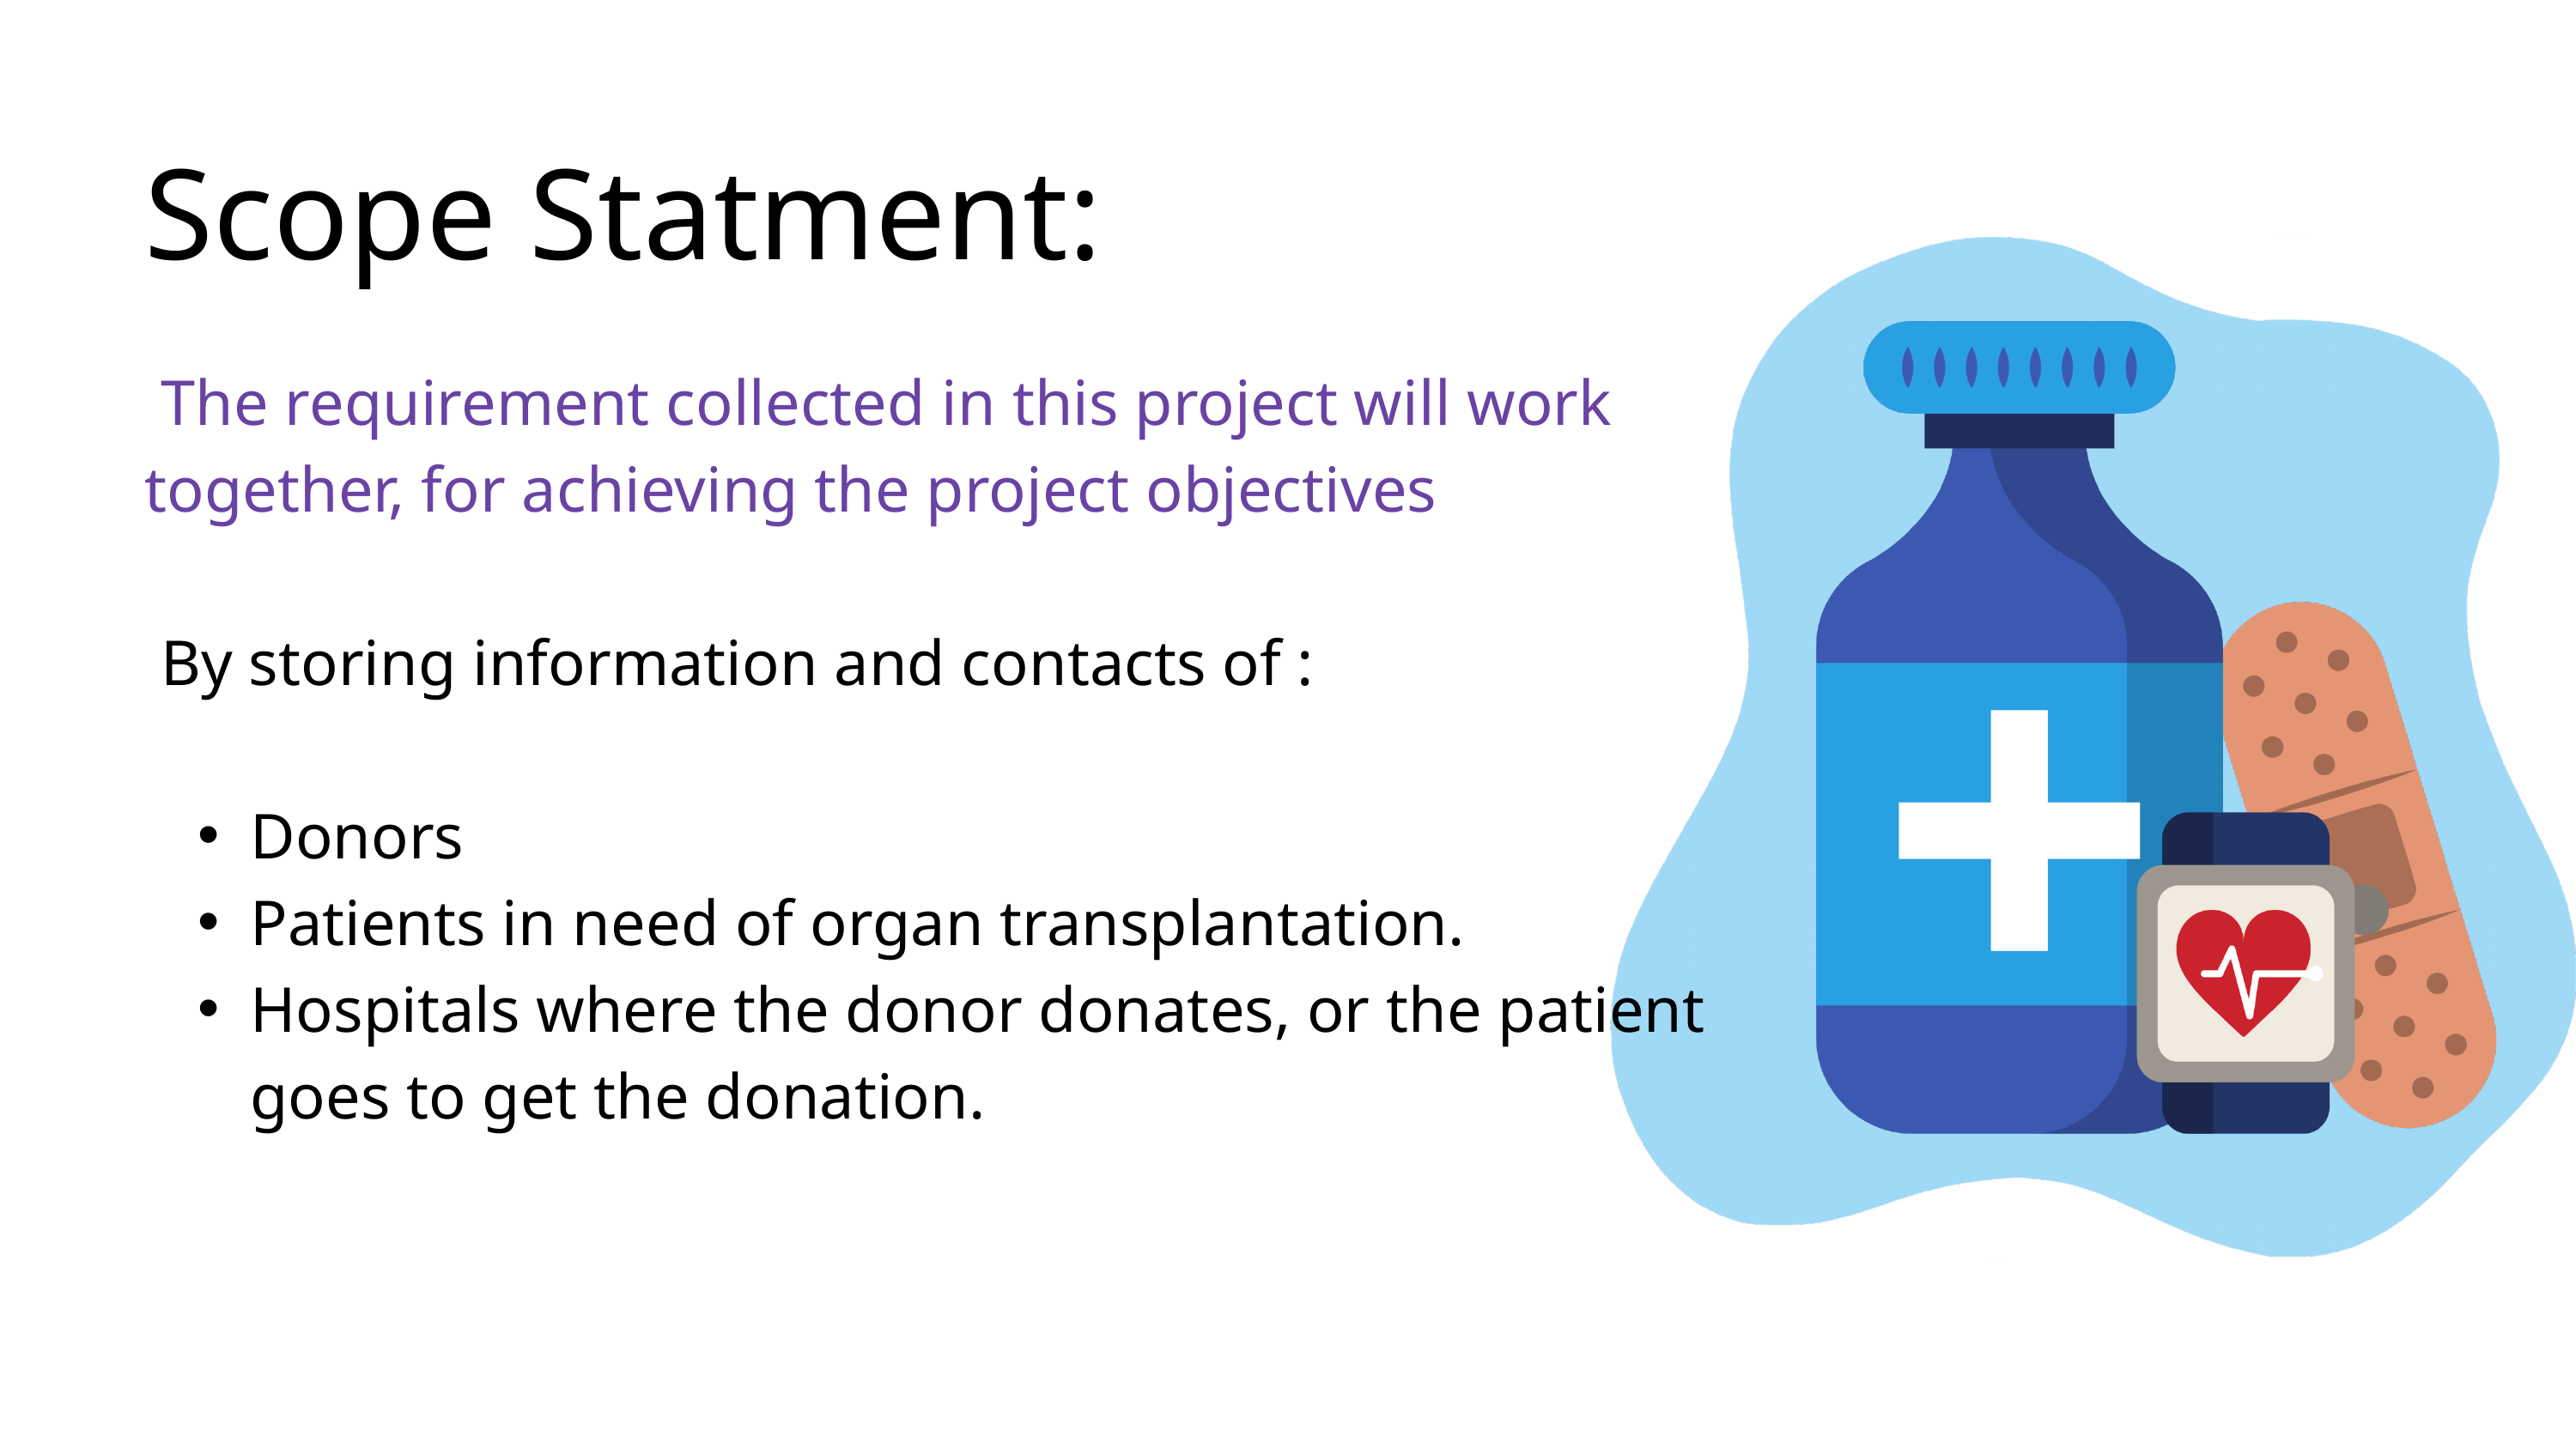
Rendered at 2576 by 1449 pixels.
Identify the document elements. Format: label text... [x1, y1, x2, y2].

picture [1610, 236, 2576, 1257]
text_box The requirement collected in this project will work together, for achieving the project objectives By storing information and contacts of : Donors Patients in need of organ transplantation. Hospitals where the donor donates, or the patient goes to get the donation. [144, 350, 1606, 1131]
text_box Scope Statment: [144, 142, 1233, 285]
